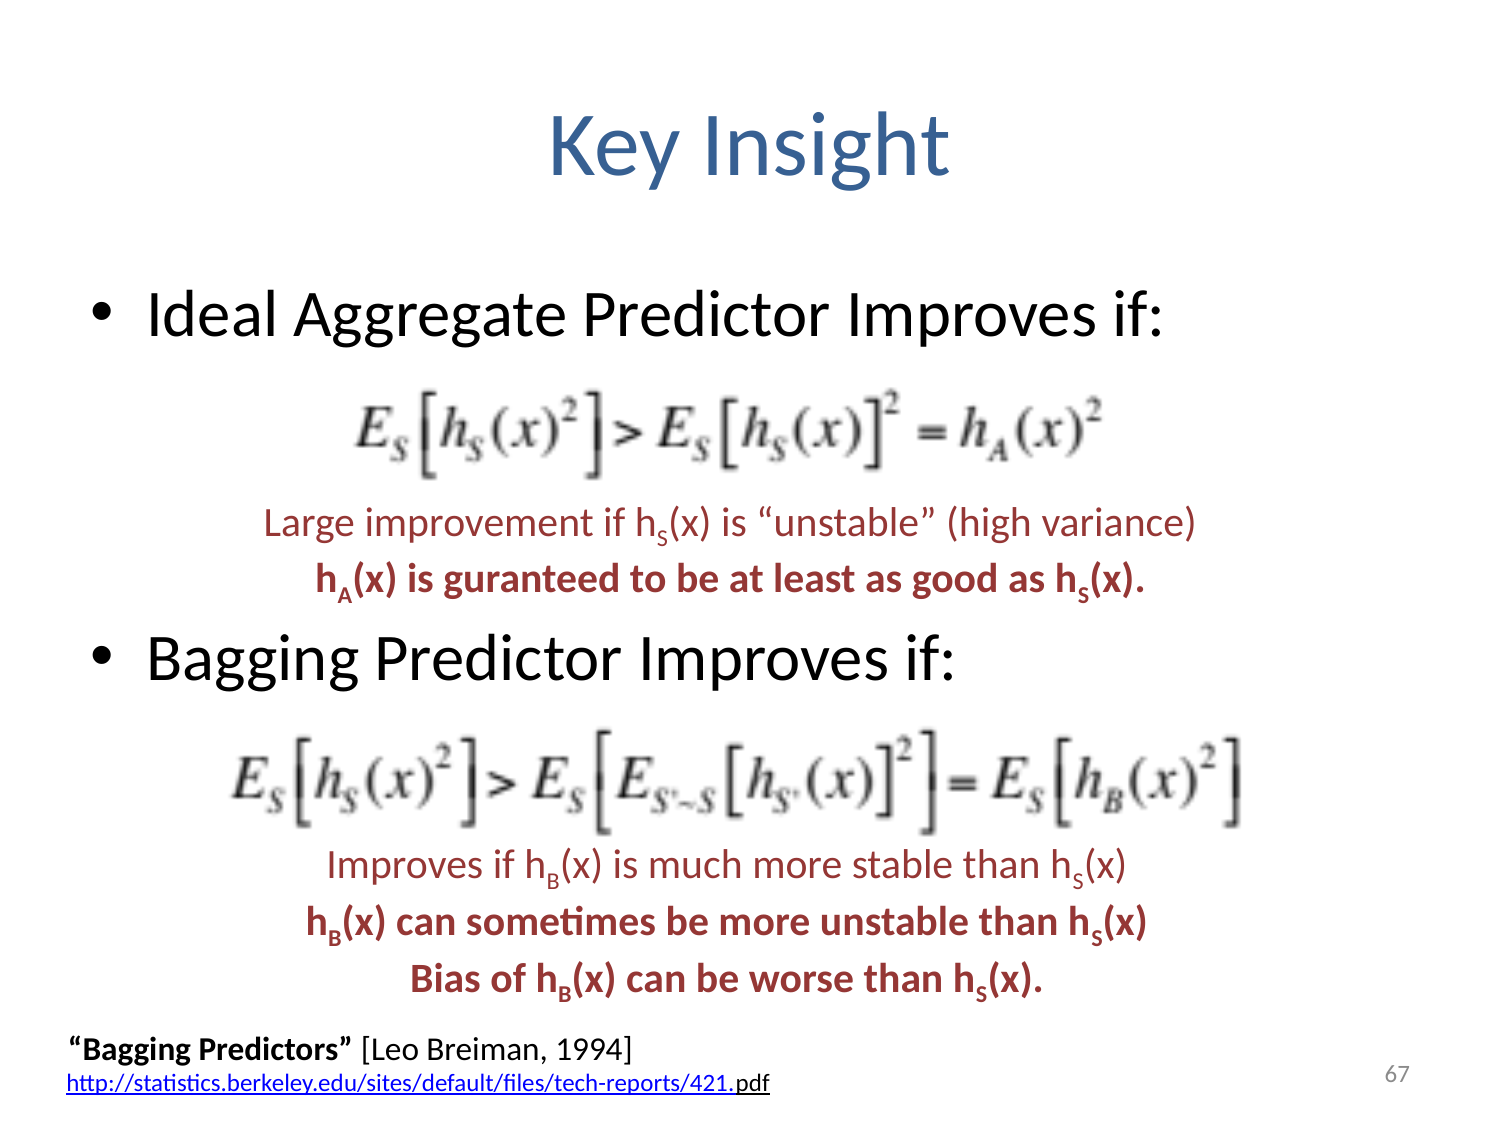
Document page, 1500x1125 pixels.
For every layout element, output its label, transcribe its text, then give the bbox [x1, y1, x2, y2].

text_box Improves if hB(x) is much more stable than hS(x) hB(x) can sometimes be more unstable than hS(x) Bias of hB(x) can be worse than hS(x). [290, 849, 1163, 1015]
title Key Insight [75, 45, 1425, 233]
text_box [223, 717, 1245, 841]
list Ideal Aggregate Predictor Improves if: Bagging Predictor Improves if: [75, 262, 1425, 1005]
text_box Large improvement if hS(x) is “unstable” (high variance) hA(x) is guranteed to be at least as good as hS(x). [248, 487, 1213, 616]
text_box http://statistics.berkeley.edu/sites/default/files/tech-reports/421.pdf [51, 1059, 1225, 1105]
slide_number 67 [1074, 1042, 1425, 1103]
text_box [348, 374, 1106, 485]
text_box “Bagging Predictors” [Leo Breiman, 1994] [53, 1019, 648, 1075]
